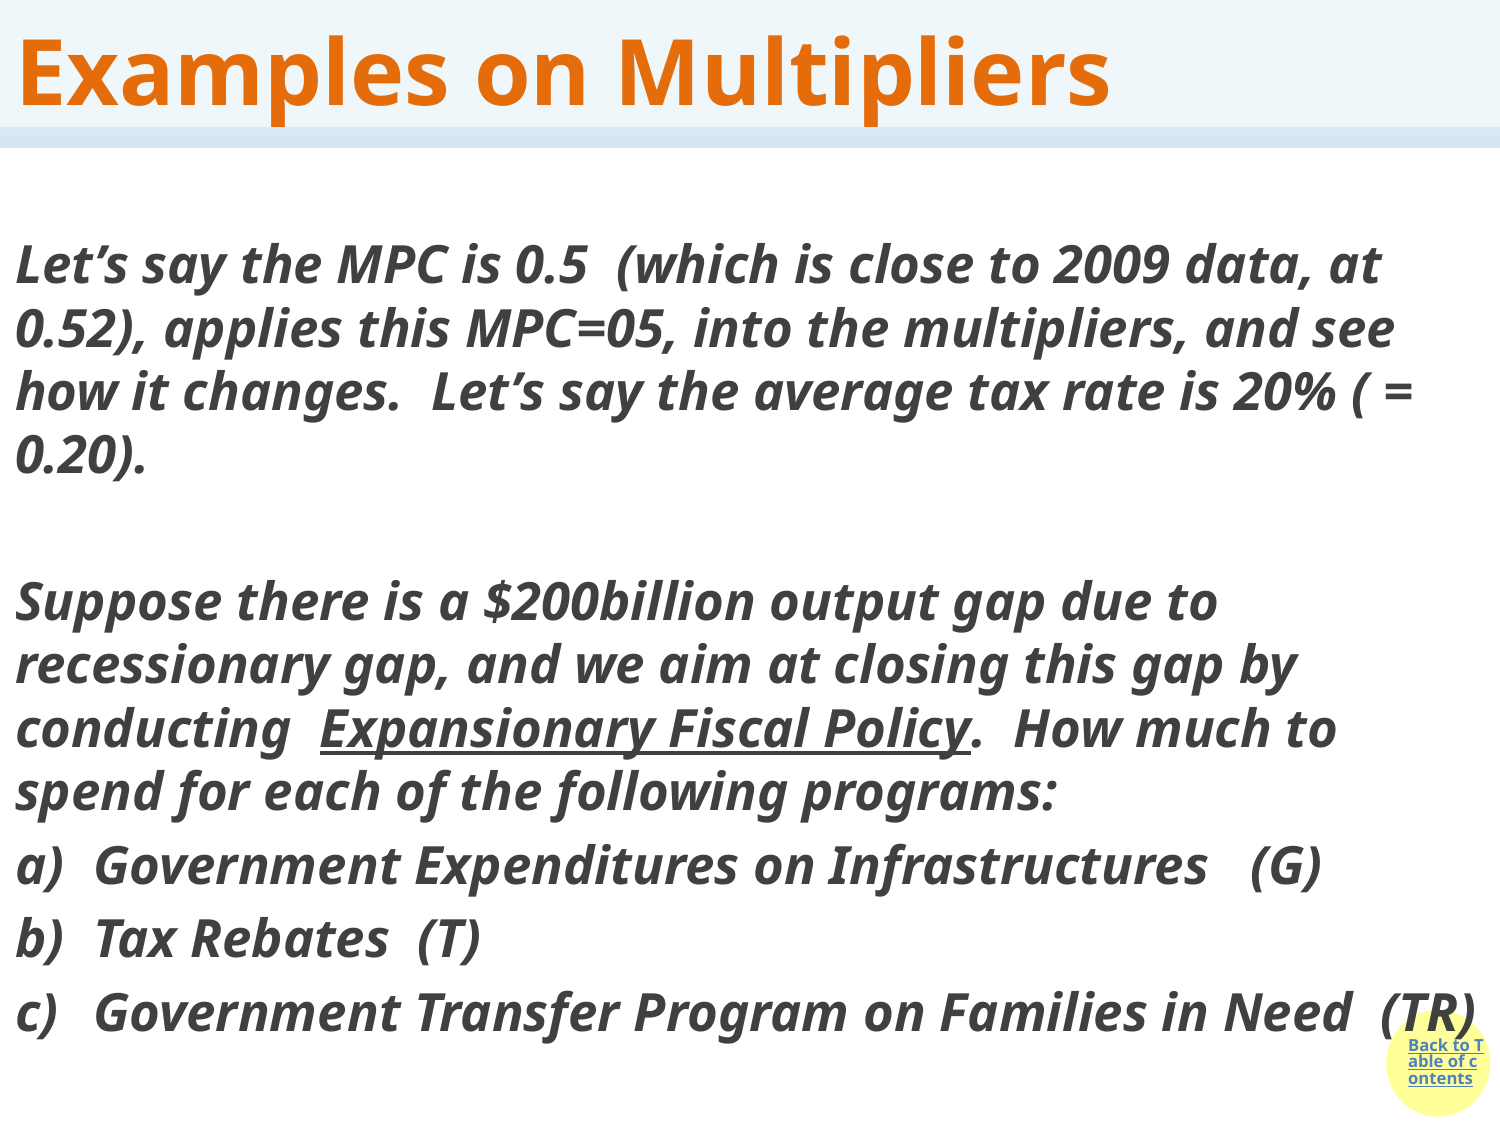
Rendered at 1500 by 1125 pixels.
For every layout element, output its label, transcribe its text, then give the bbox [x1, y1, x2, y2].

title Examples on Multipliers [0, 0, 1500, 138]
list Let’s say the MPC is 0.5 (which is close to 2009 data, at 0.52), applies this MPC=05, into the multipliers, and see how it changes. Let’s say the average tax rate is 20% ( = 0.20). Suppose there is a $200billion output gap due to recessionary gap, and we aim at closing this gap by conducting Expansionary Fiscal Policy. How much to spend for each of the following programs: Government Expenditures on Infrastructures (G) Tax Rebates (T) Government Transfer Program on Families in Need (TR) [0, 149, 1500, 1075]
